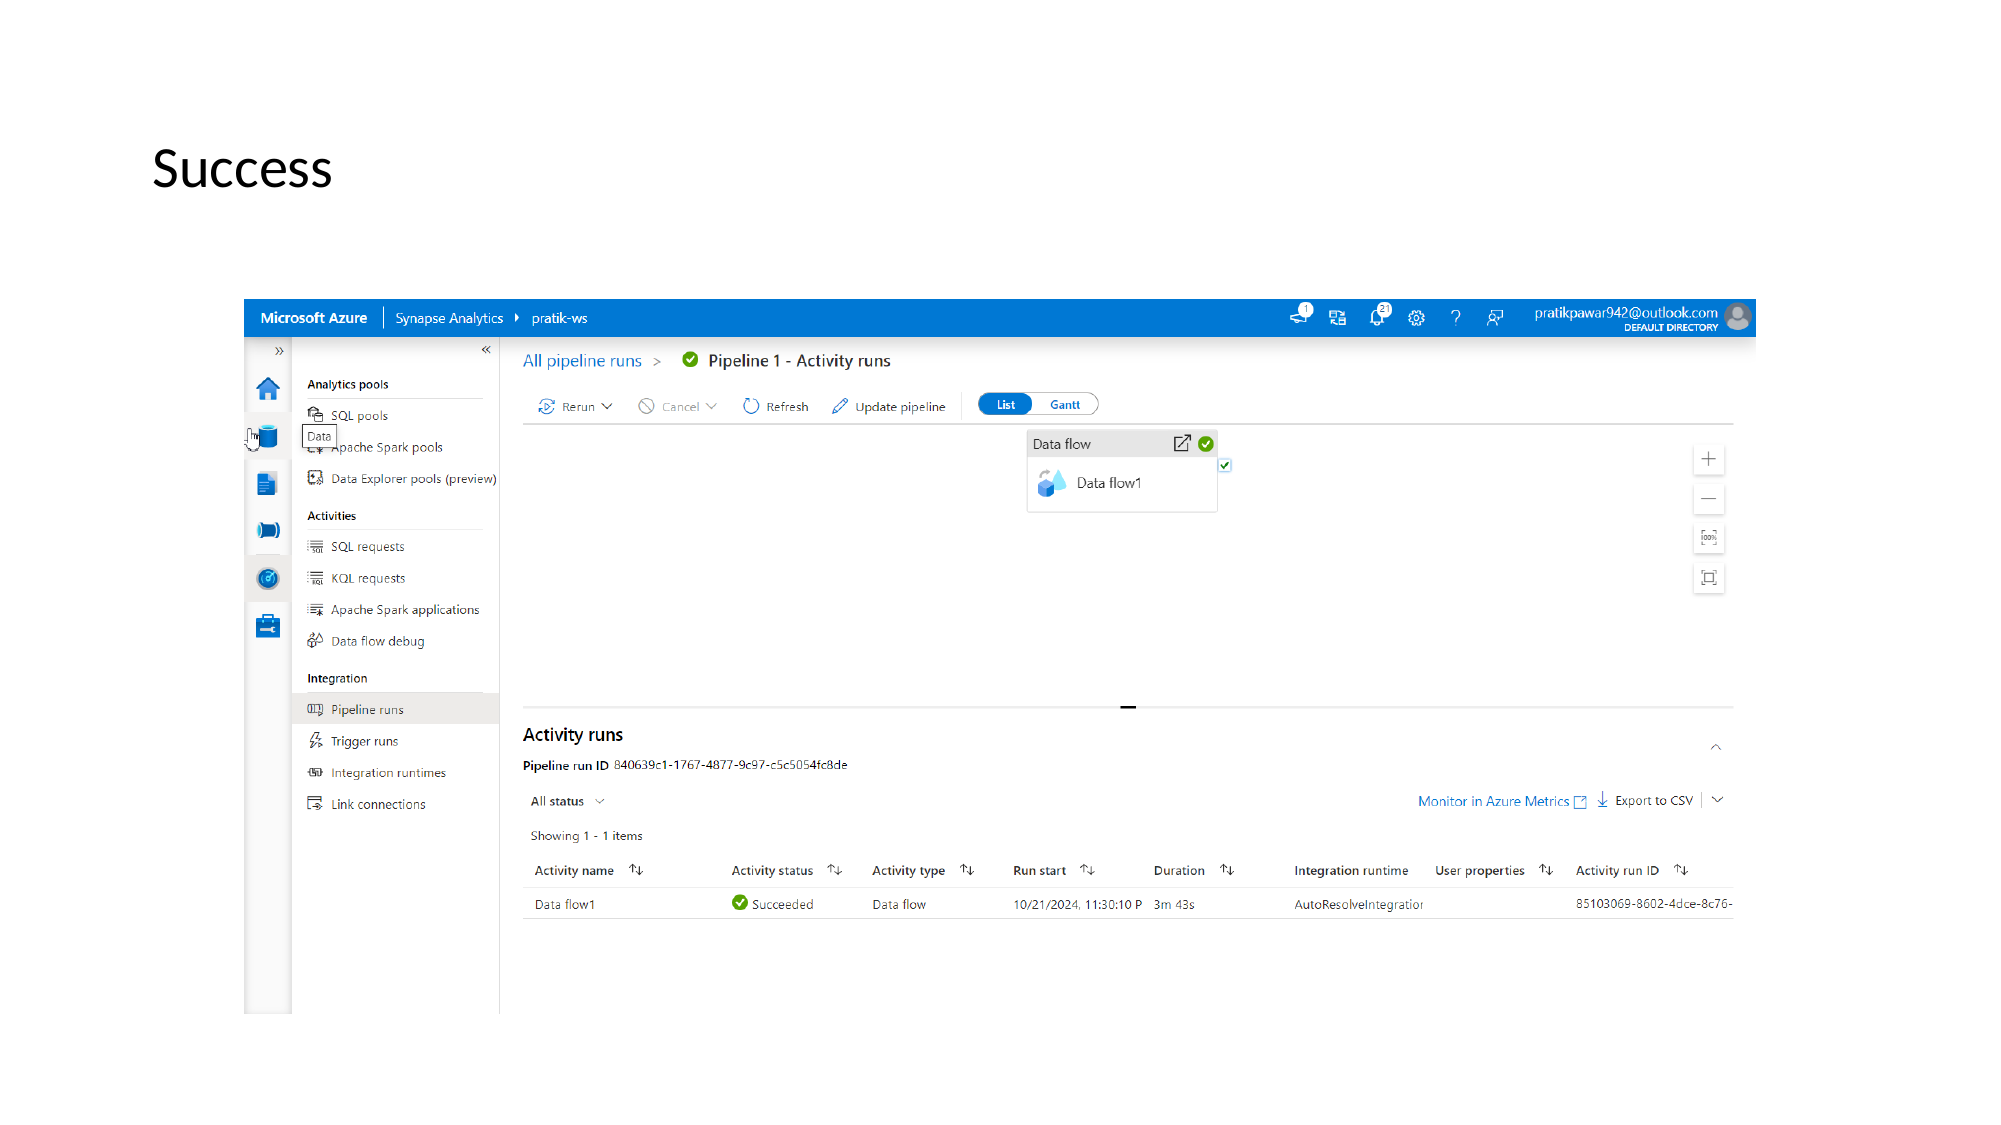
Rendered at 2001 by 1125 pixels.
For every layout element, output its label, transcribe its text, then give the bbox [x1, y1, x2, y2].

title Success [137, 59, 1863, 278]
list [244, 299, 1756, 1014]
